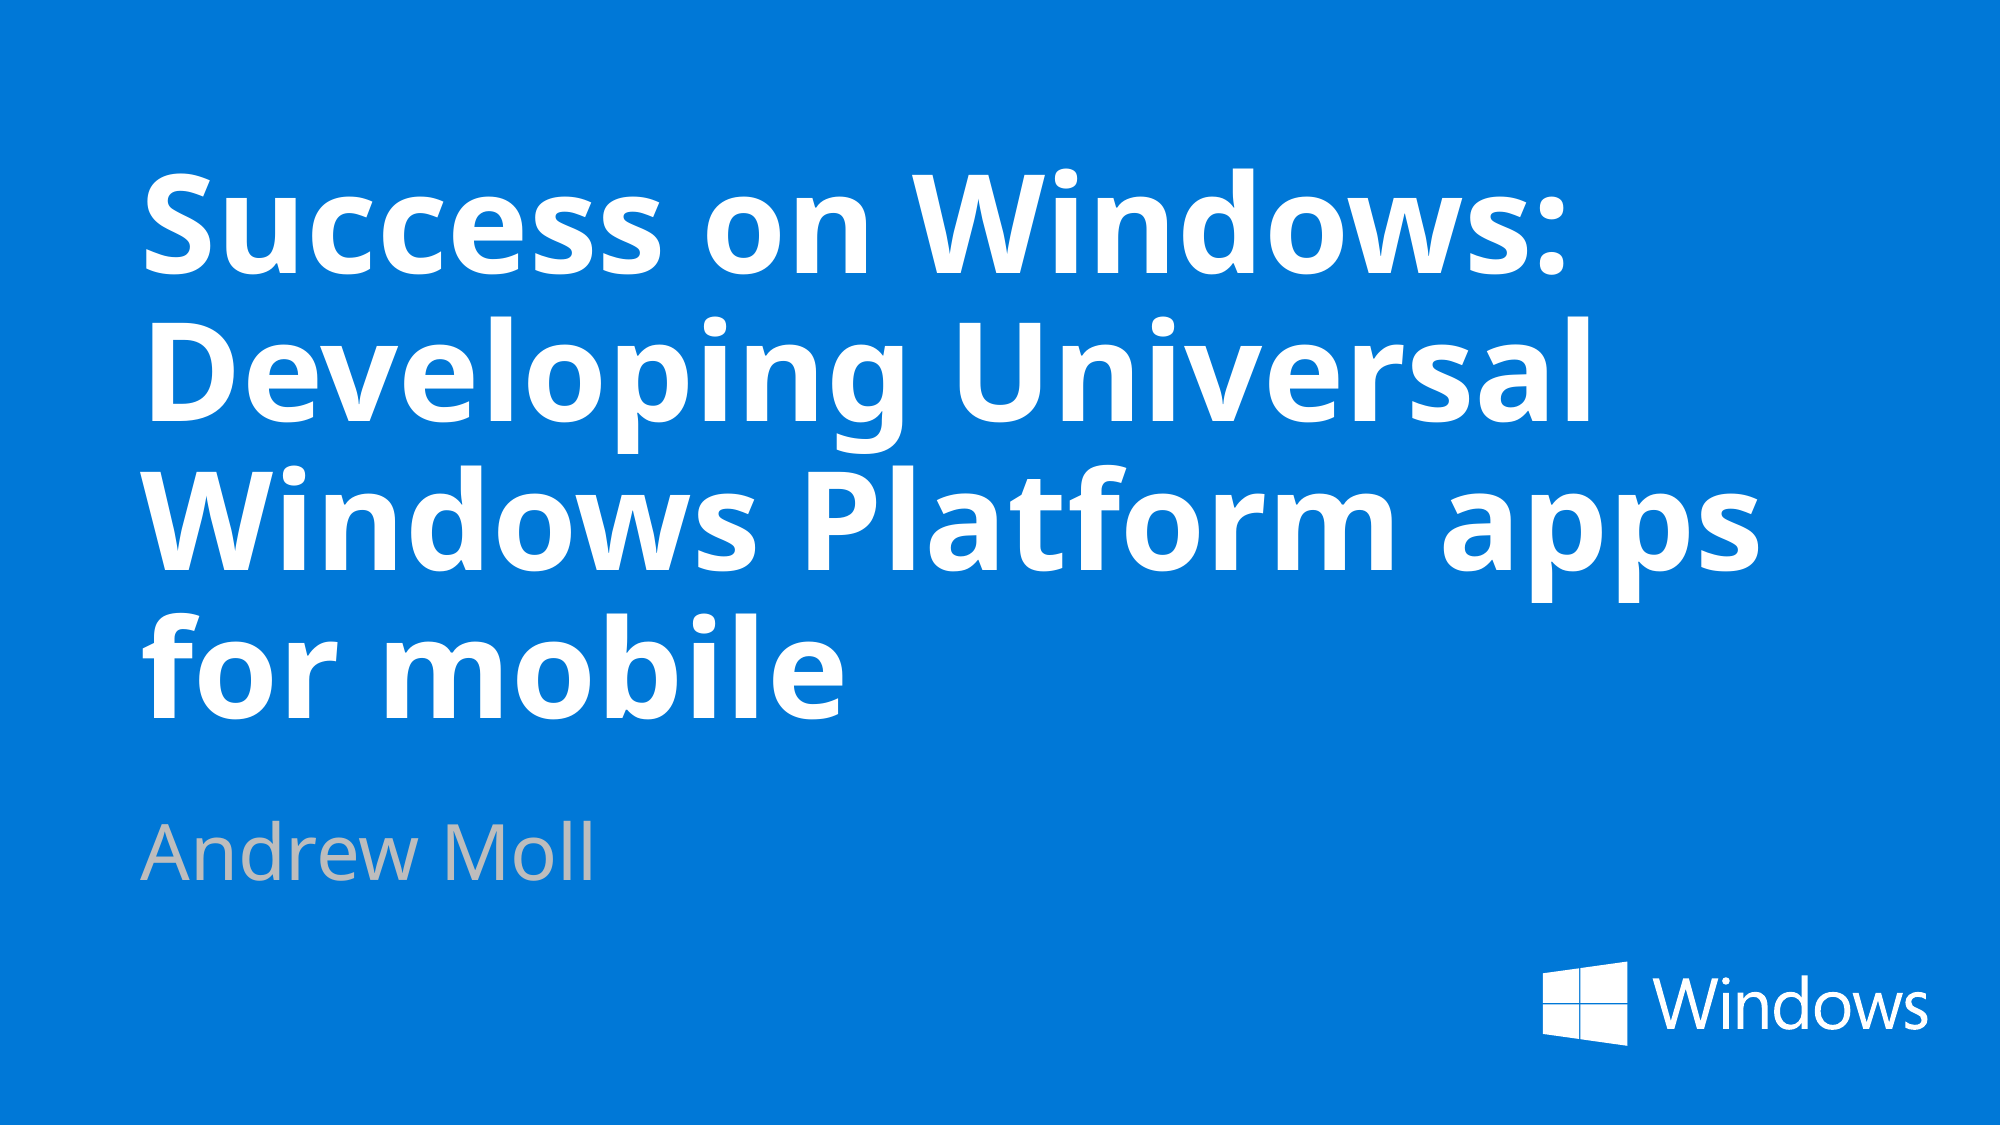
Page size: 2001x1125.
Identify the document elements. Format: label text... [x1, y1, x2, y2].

title Success on Windows: Developing Universal Windows Platform apps for mobile [118, 120, 1882, 767]
subtitle Andrew Moll [118, 795, 1294, 940]
